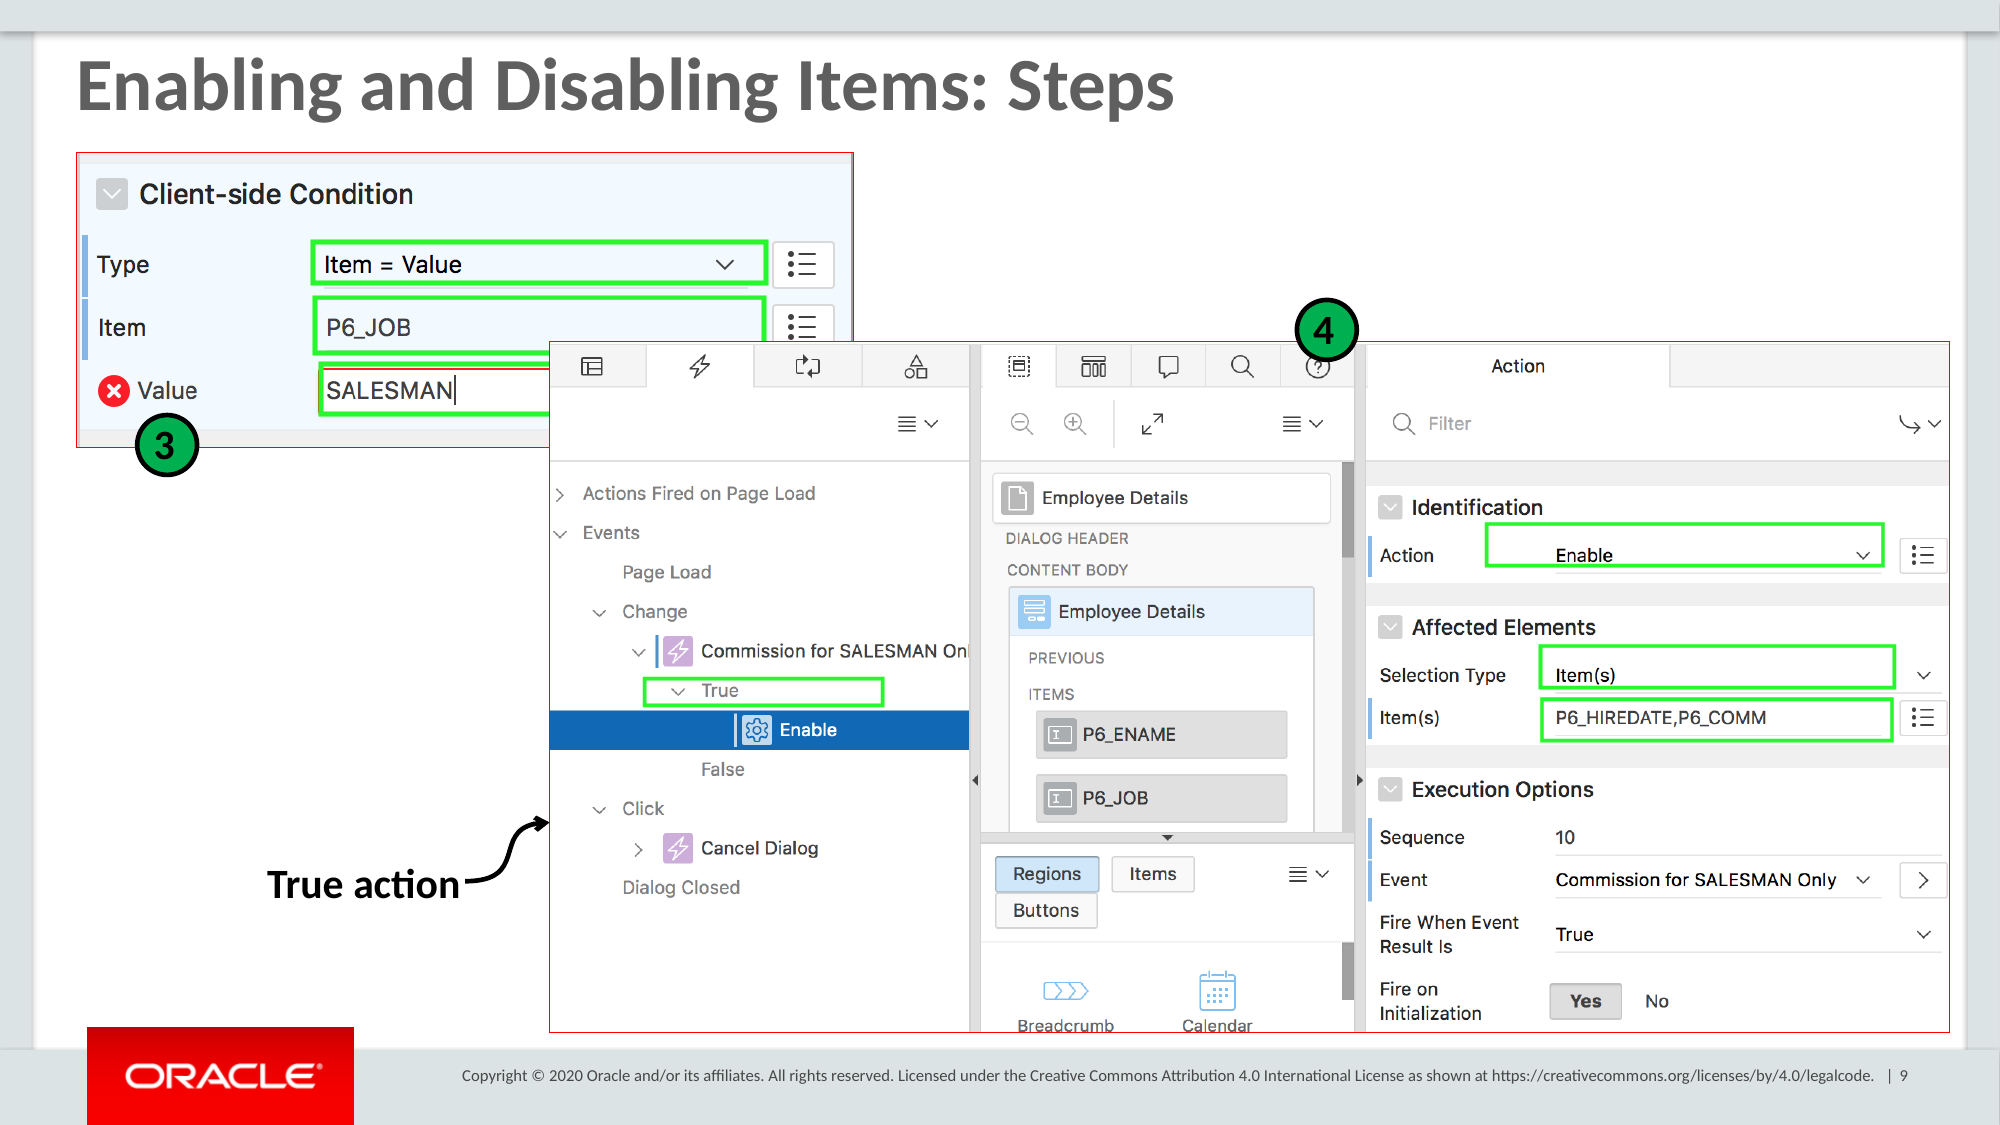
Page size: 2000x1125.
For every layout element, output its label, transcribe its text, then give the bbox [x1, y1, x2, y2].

text_box Enabling and Disabling Items: Steps [76, 43, 1424, 125]
text_box True action [267, 862, 480, 900]
text_box 4 [1296, 299, 1357, 340]
picture [87, 1027, 354, 1125]
picture [76, 152, 1950, 1033]
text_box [464, 822, 550, 882]
text_box 3 [139, 457, 195, 475]
